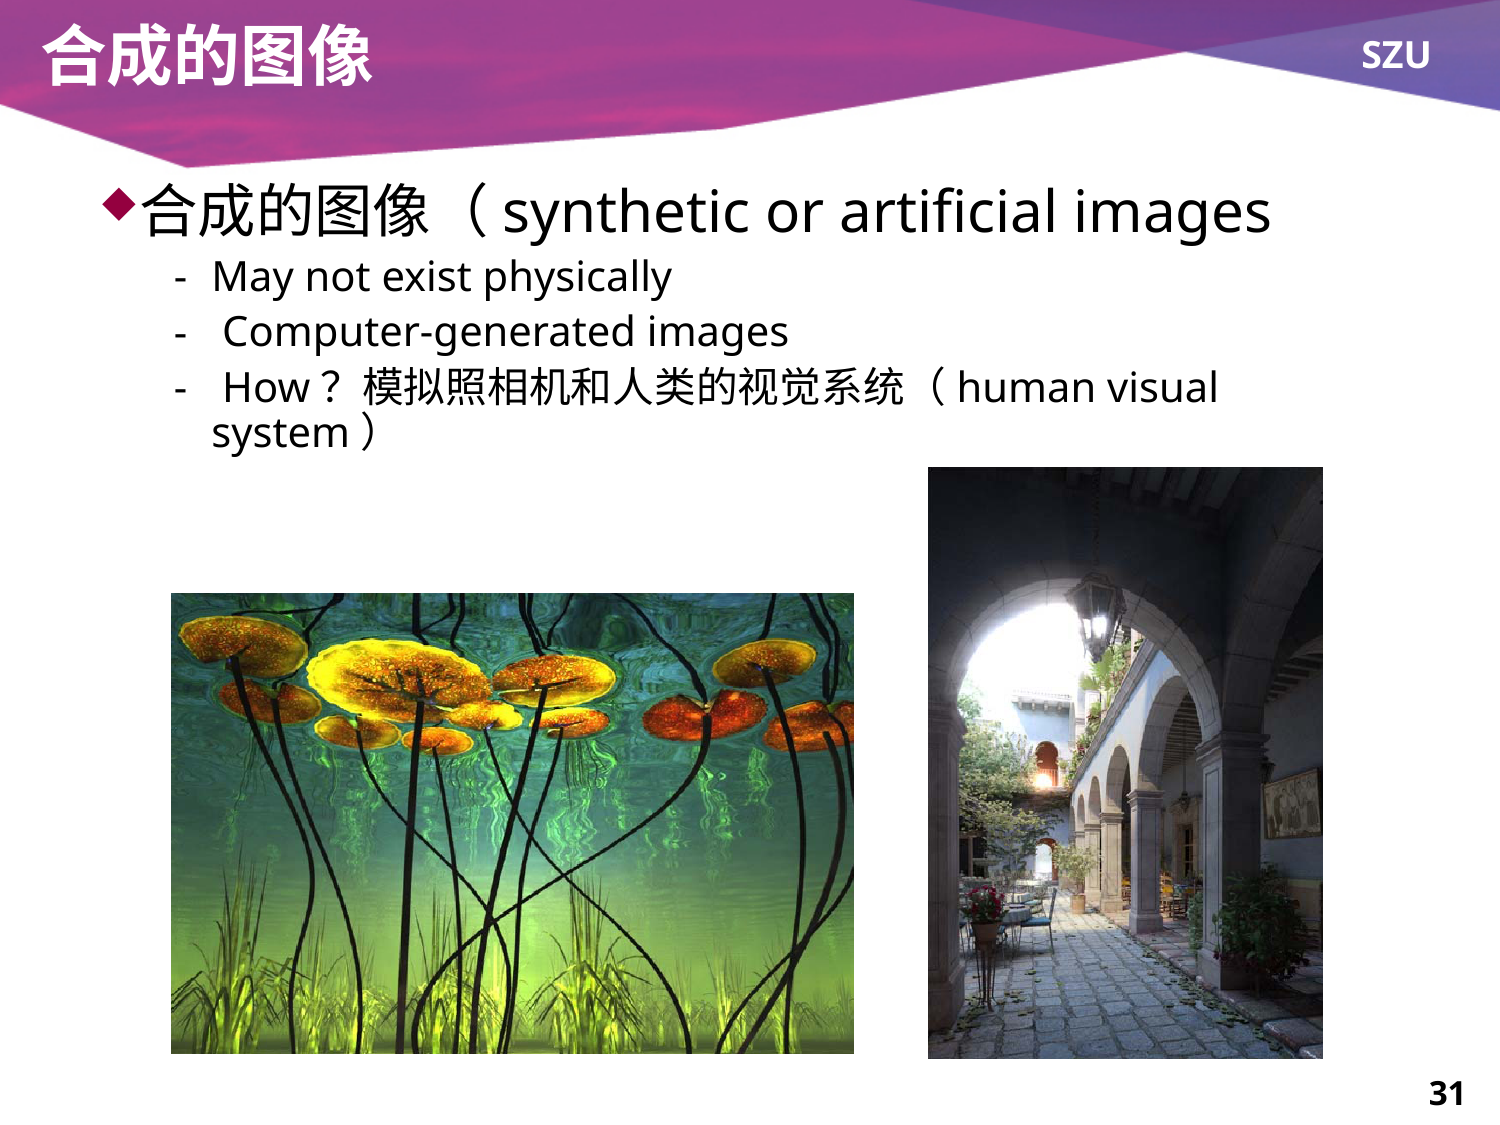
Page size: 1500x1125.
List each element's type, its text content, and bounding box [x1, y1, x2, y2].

list 合成的图像（synthetic or artificial images May not exist physically Computer-generated images How？模拟照相机和人类的视觉系统（human visual system） [83, 174, 1378, 543]
slide_number 31 [1384, 1065, 1500, 1125]
picture [0, 0, 1500, 1125]
title 合成的图像 [25, 15, 1320, 104]
